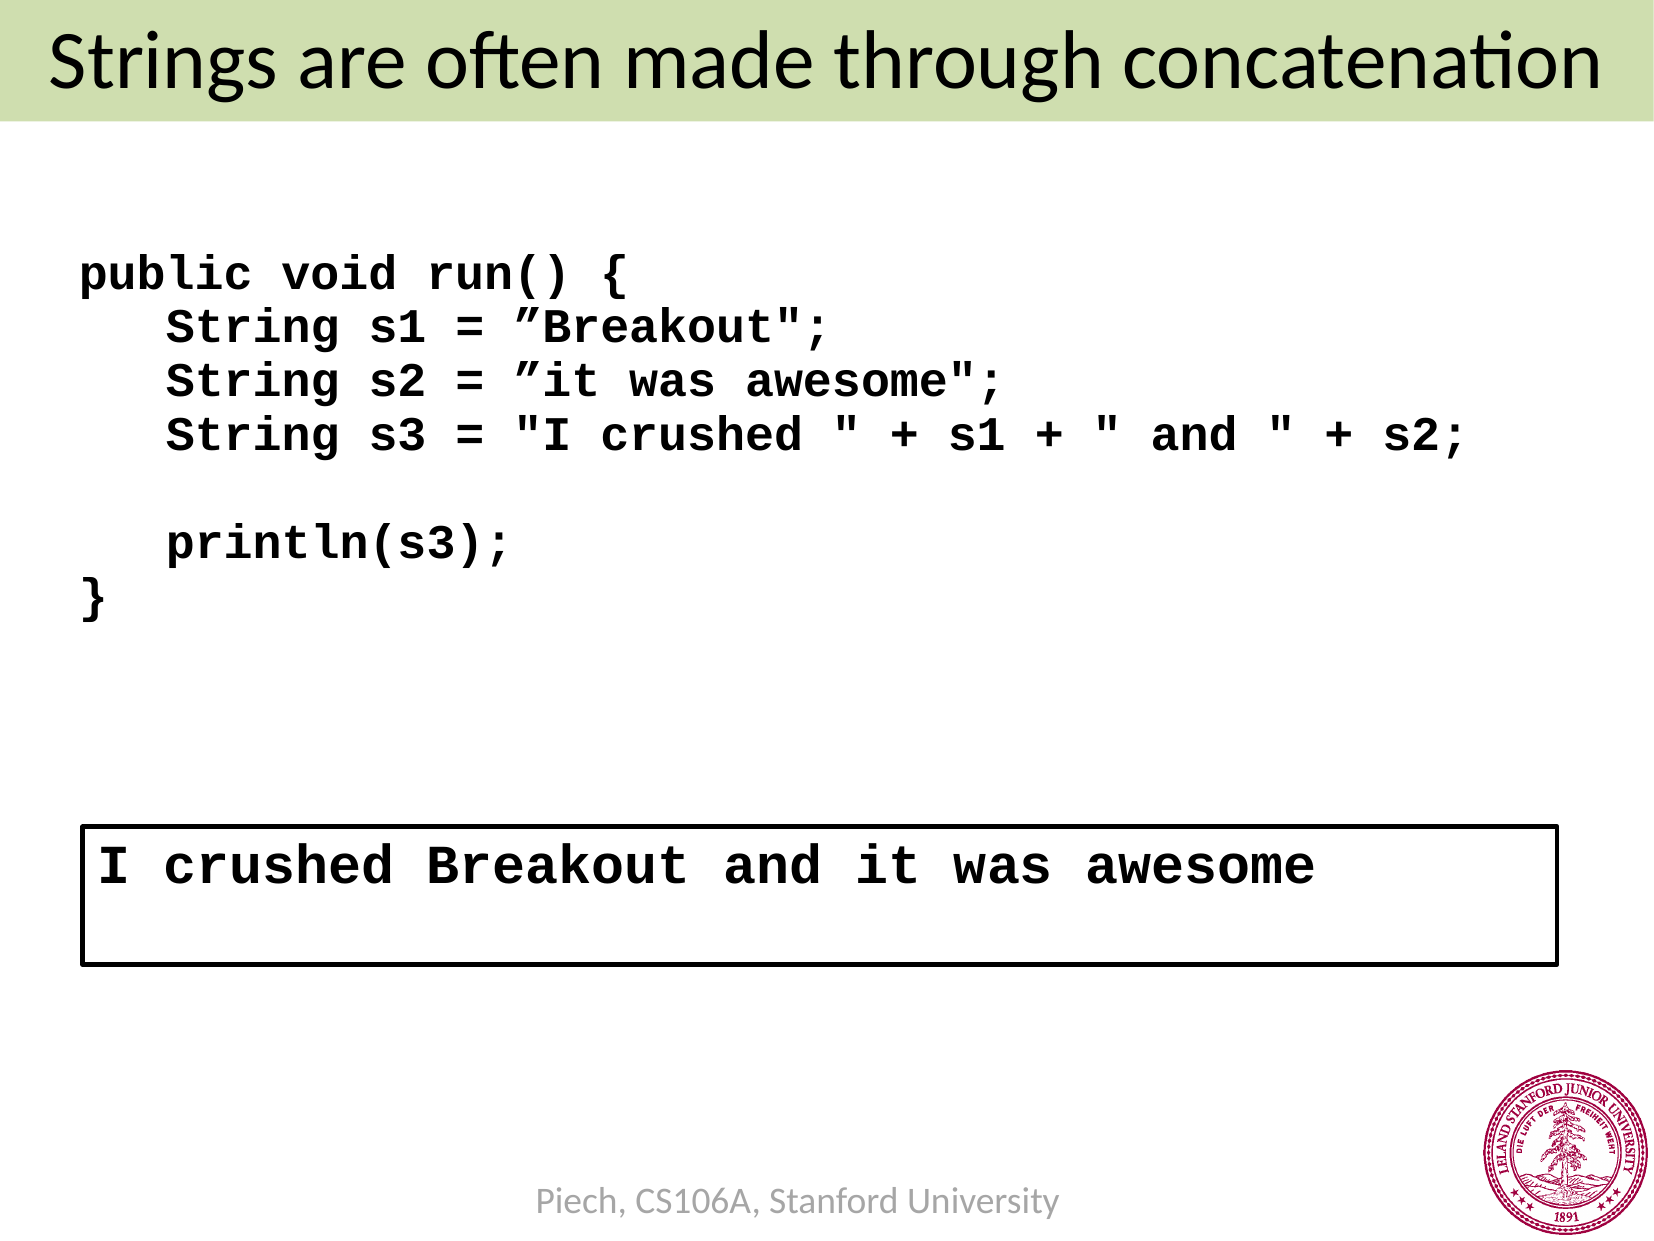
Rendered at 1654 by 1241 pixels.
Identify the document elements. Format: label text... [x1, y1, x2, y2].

text_box I crushed Breakout and it was awesome [82, 826, 1557, 965]
text_box public void run() { String s1 = ”Breakout"; String s2 = ”it was awesome"; String s3 = "I crushed " + s1 + " and " + s2; println(s3); } [64, 238, 1654, 738]
text_box Strings are often made through concatenation [0, 0, 1654, 122]
picture [1483, 1070, 1648, 1235]
